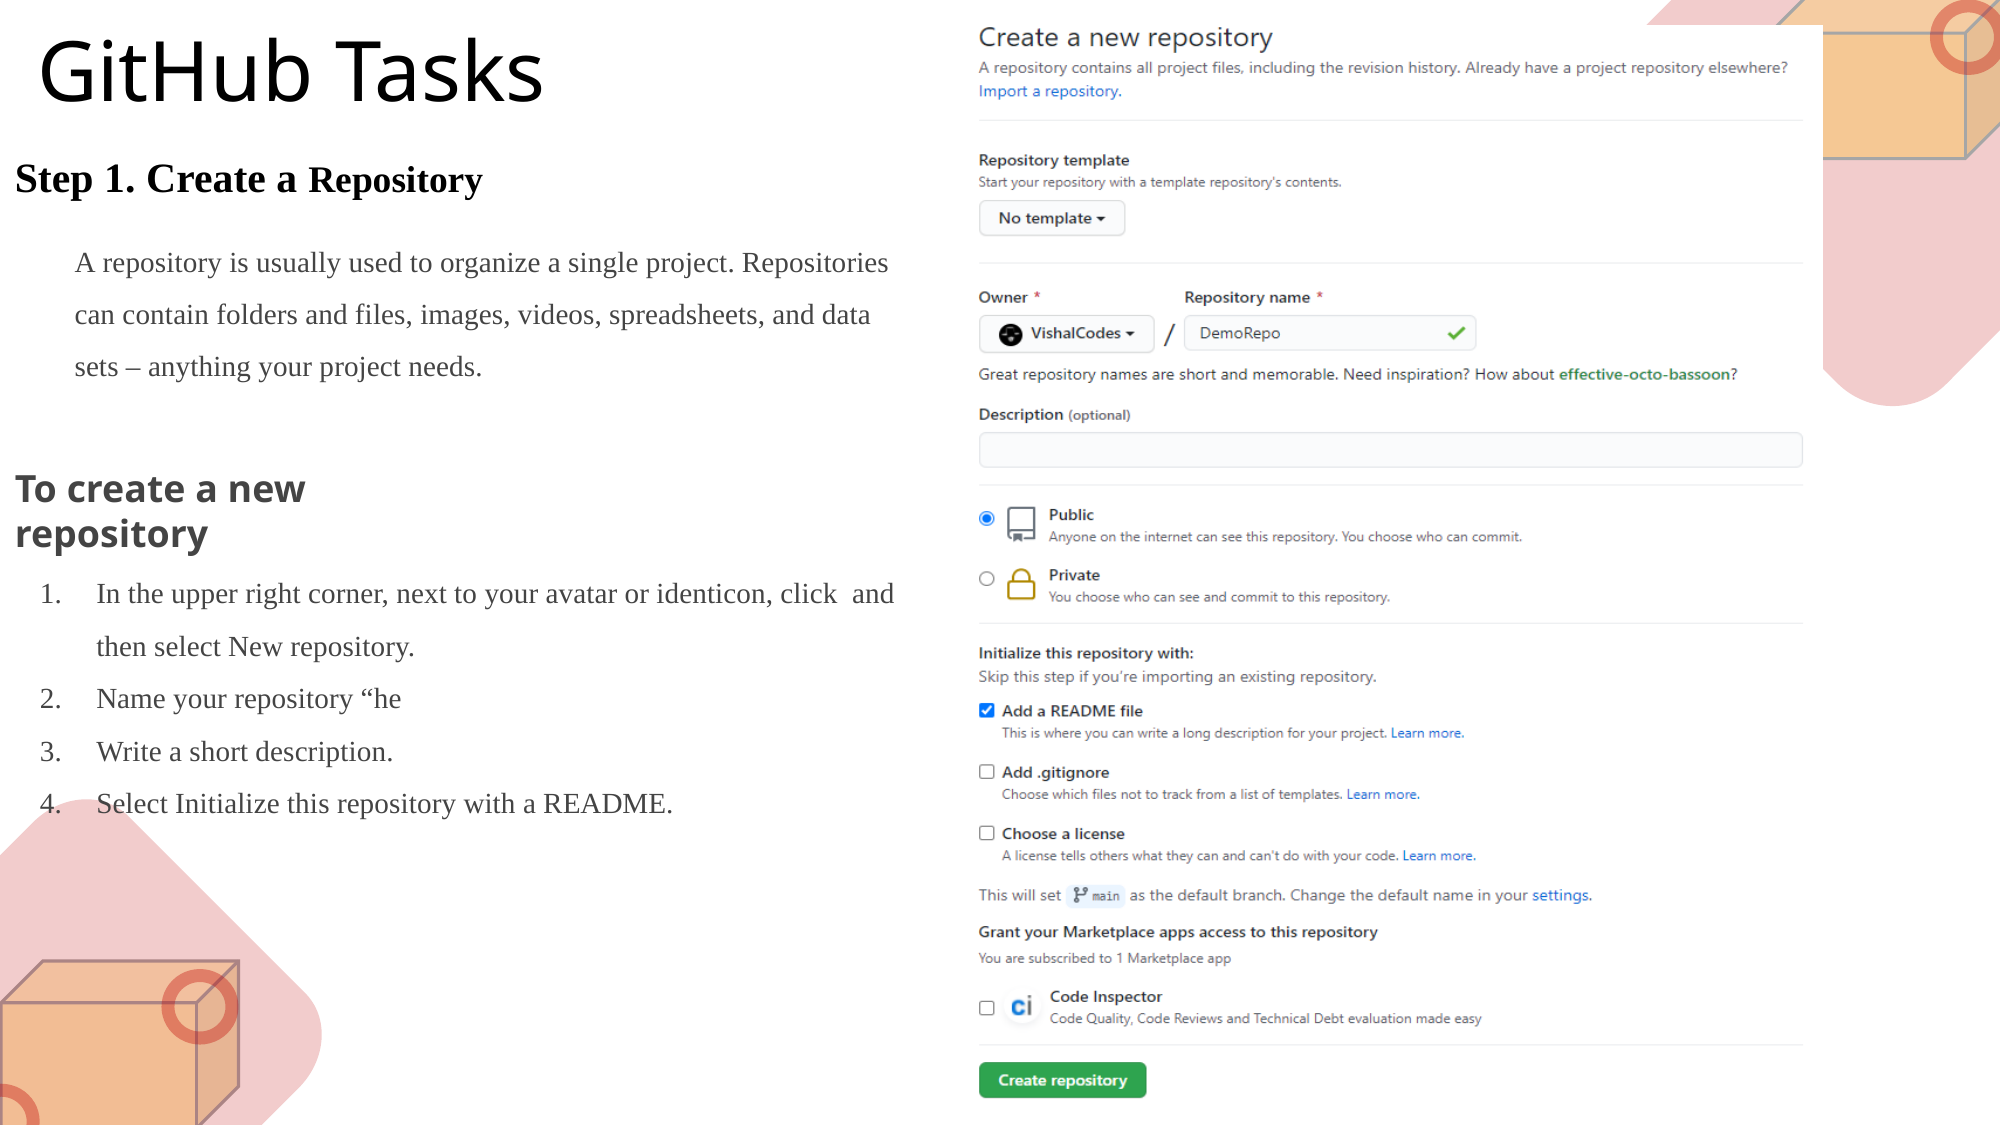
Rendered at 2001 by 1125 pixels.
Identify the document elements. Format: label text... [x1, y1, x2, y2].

picture [957, 25, 1823, 1100]
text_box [0, 845, 271, 1125]
text_box A repository is usually used to organize a single project. Repositories can contain folders and files, images, videos, spreadsheets, and data sets – anything your project needs. [59, 224, 913, 384]
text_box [1669, 0, 2000, 370]
text_box In the upper right corner, next to your avatar or identicon, click and then select New repository. Name your repository “he Write a short description. Select Initialize this repository with a README. [25, 529, 913, 847]
text_box Step 1. Create a Repository [0, 143, 650, 209]
text_box GitHub Tasks [22, 21, 1669, 128]
text_box To create a new repository [0, 457, 506, 563]
